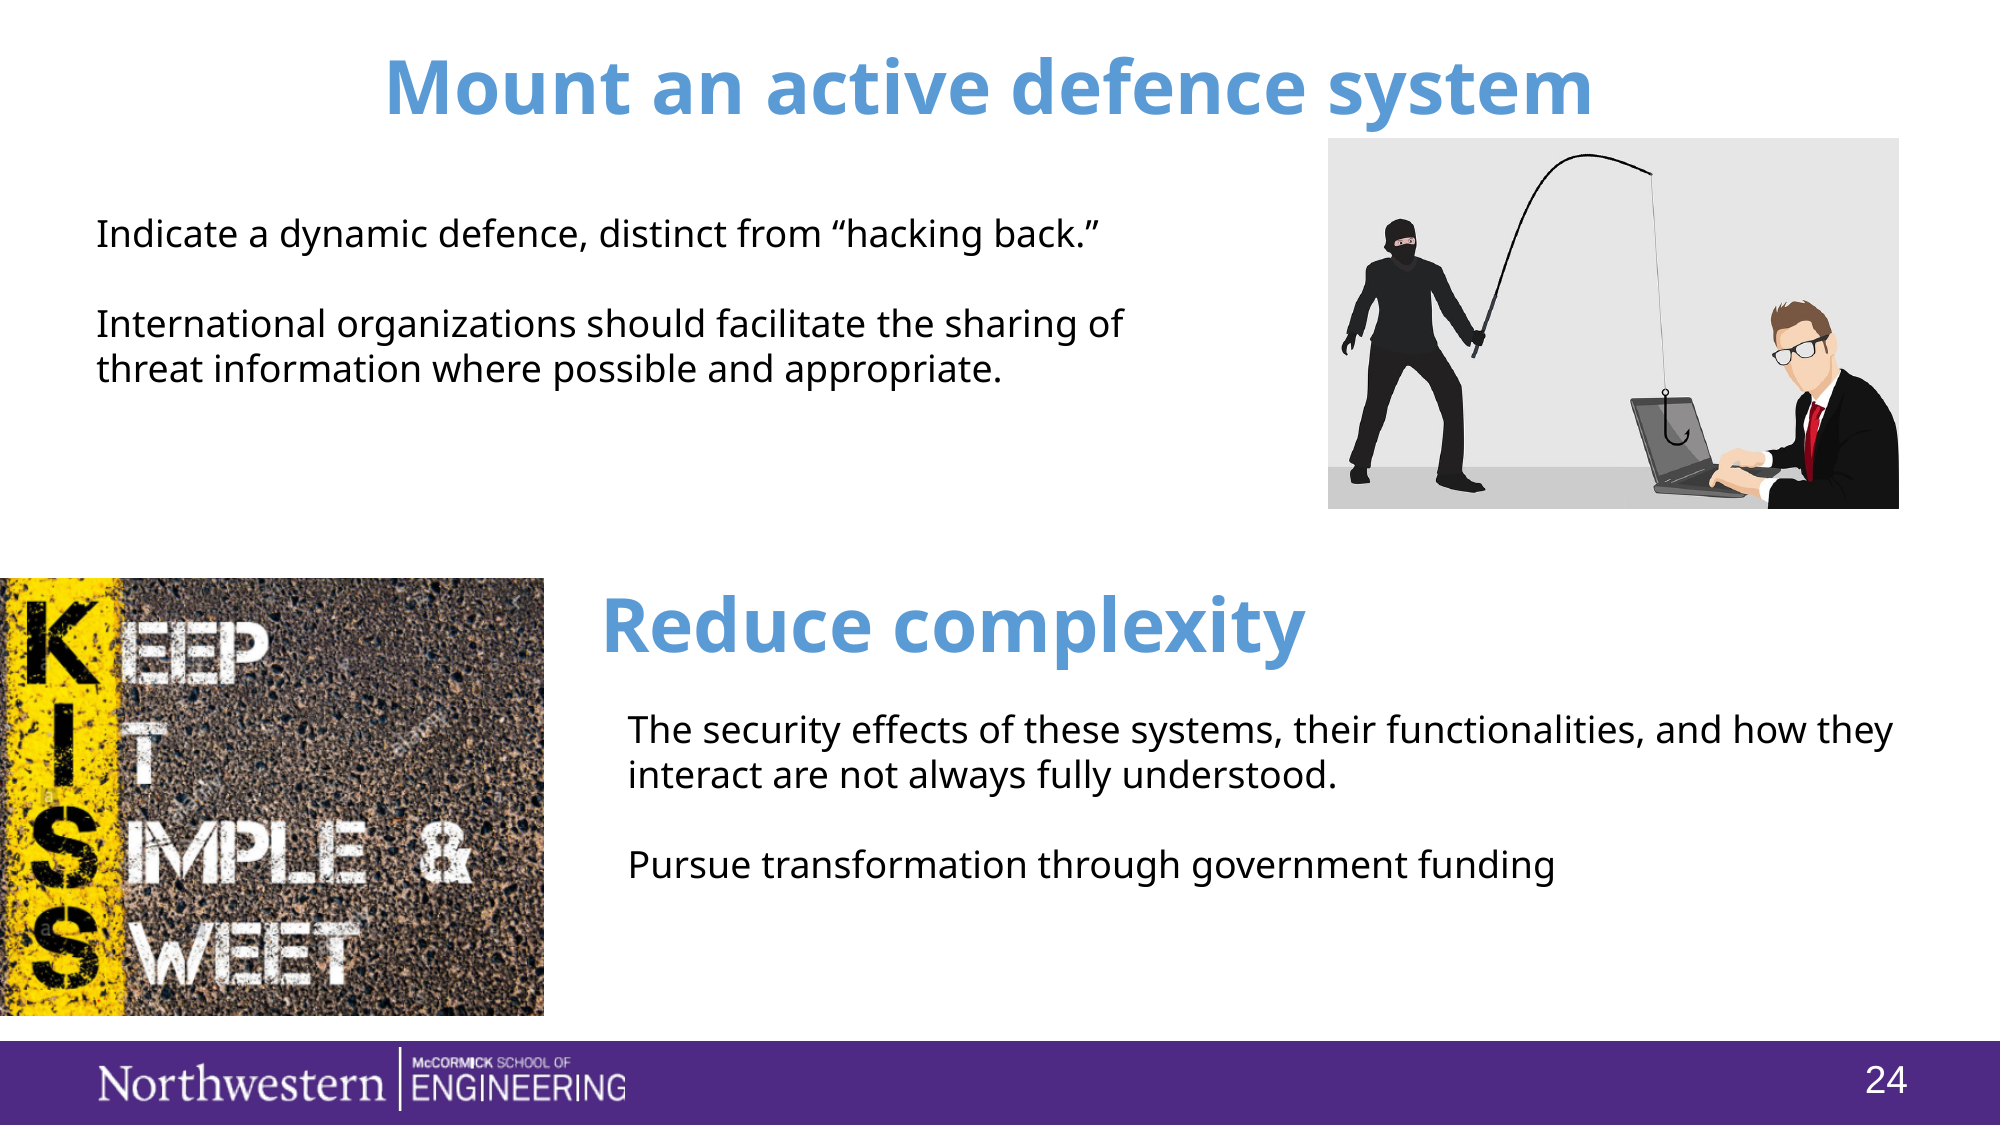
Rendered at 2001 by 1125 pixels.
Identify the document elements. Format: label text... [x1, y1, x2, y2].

picture [0, 578, 544, 1016]
text_box The security effects of these systems, their functionalities, and how they interact are not always fully understood. Pursue transformation through government funding [612, 698, 2000, 938]
text_box Reduce complexity [585, 569, 1322, 675]
text_box Mount an active defence system [368, 32, 1611, 137]
picture [1328, 138, 1899, 509]
text_box Indicate a dynamic defence, distinct from “hacking back.” International organizations should facilitate the sharing of threat information where possible and appropriate. [81, 202, 1214, 442]
